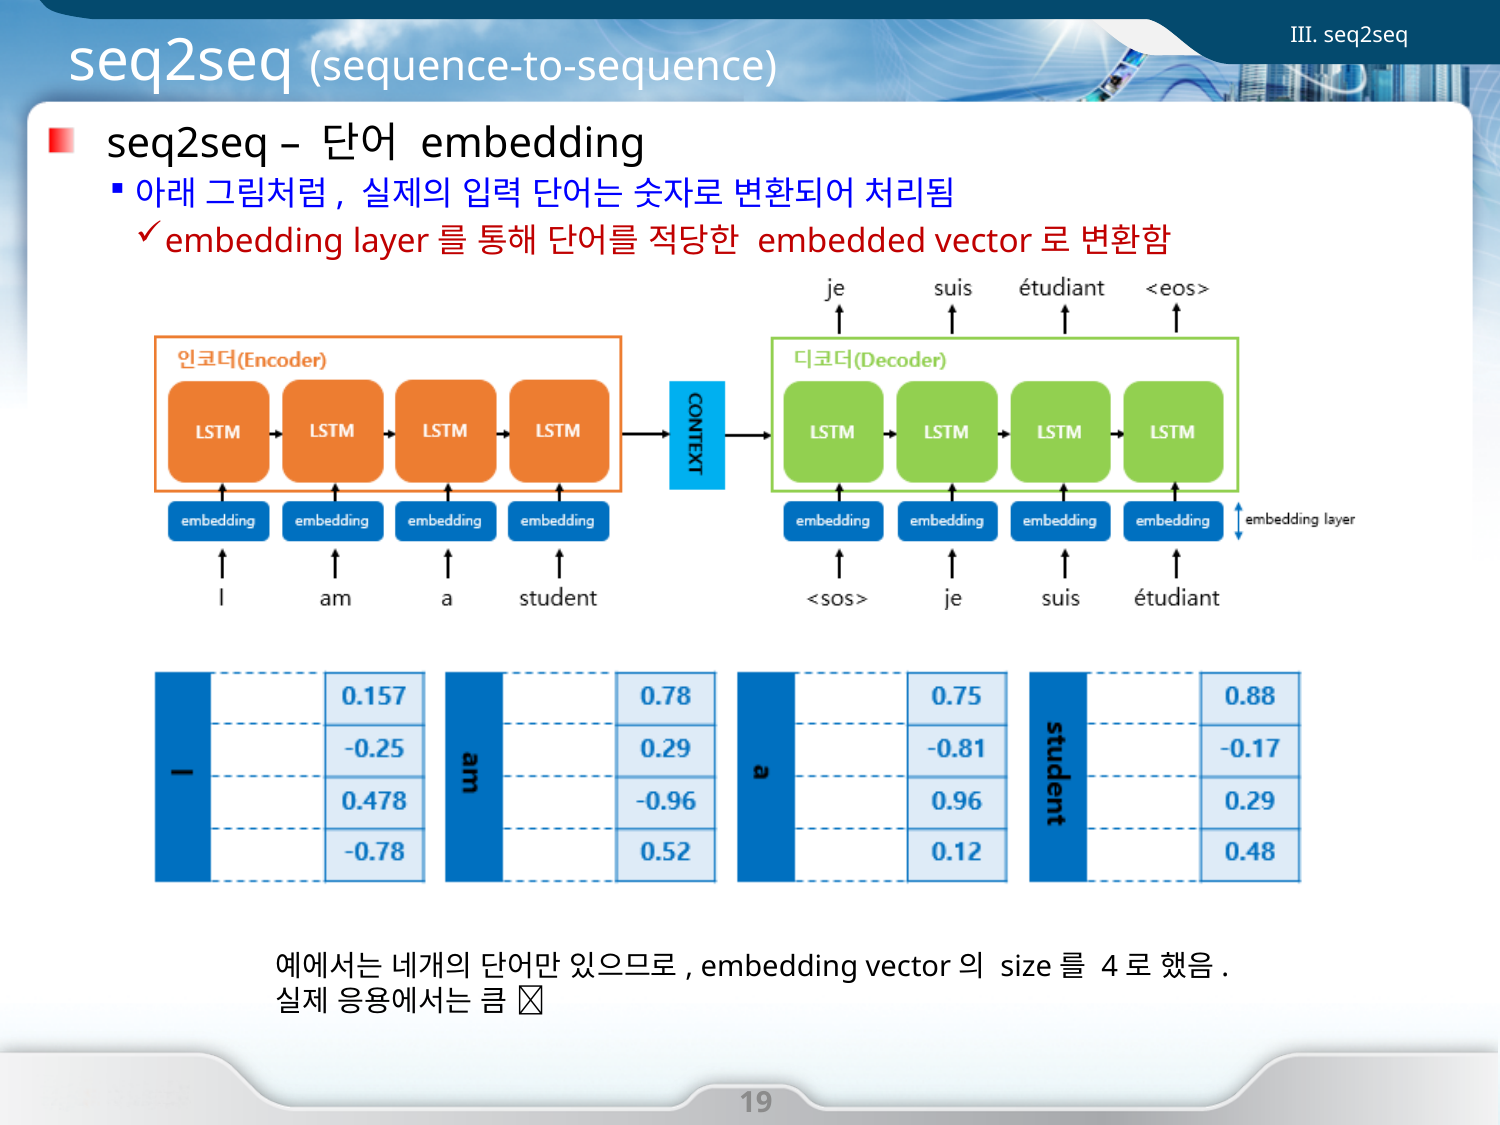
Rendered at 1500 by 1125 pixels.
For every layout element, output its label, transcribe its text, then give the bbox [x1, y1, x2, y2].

list seq2seq – 단어 embedding 아래 그림처럼, 실제의 입력 단어는 숫자로 변환되어 처리됨 embedding layer를 통해 단어를 적당한 embedded vector로 변환함 [32, 108, 1495, 988]
slide_number 19 [702, 1075, 810, 1125]
text_box 예에서는 네개의 단어만 있으므로, embedding vector의 size를 4로 했음. 실제 응용에서는 큼  [260, 940, 1266, 1025]
text_box III. seq2seq [1198, 12, 1500, 54]
picture [0, 0, 1500, 1125]
title seq2seq (sequence-to-sequence) [53, 24, 1188, 90]
